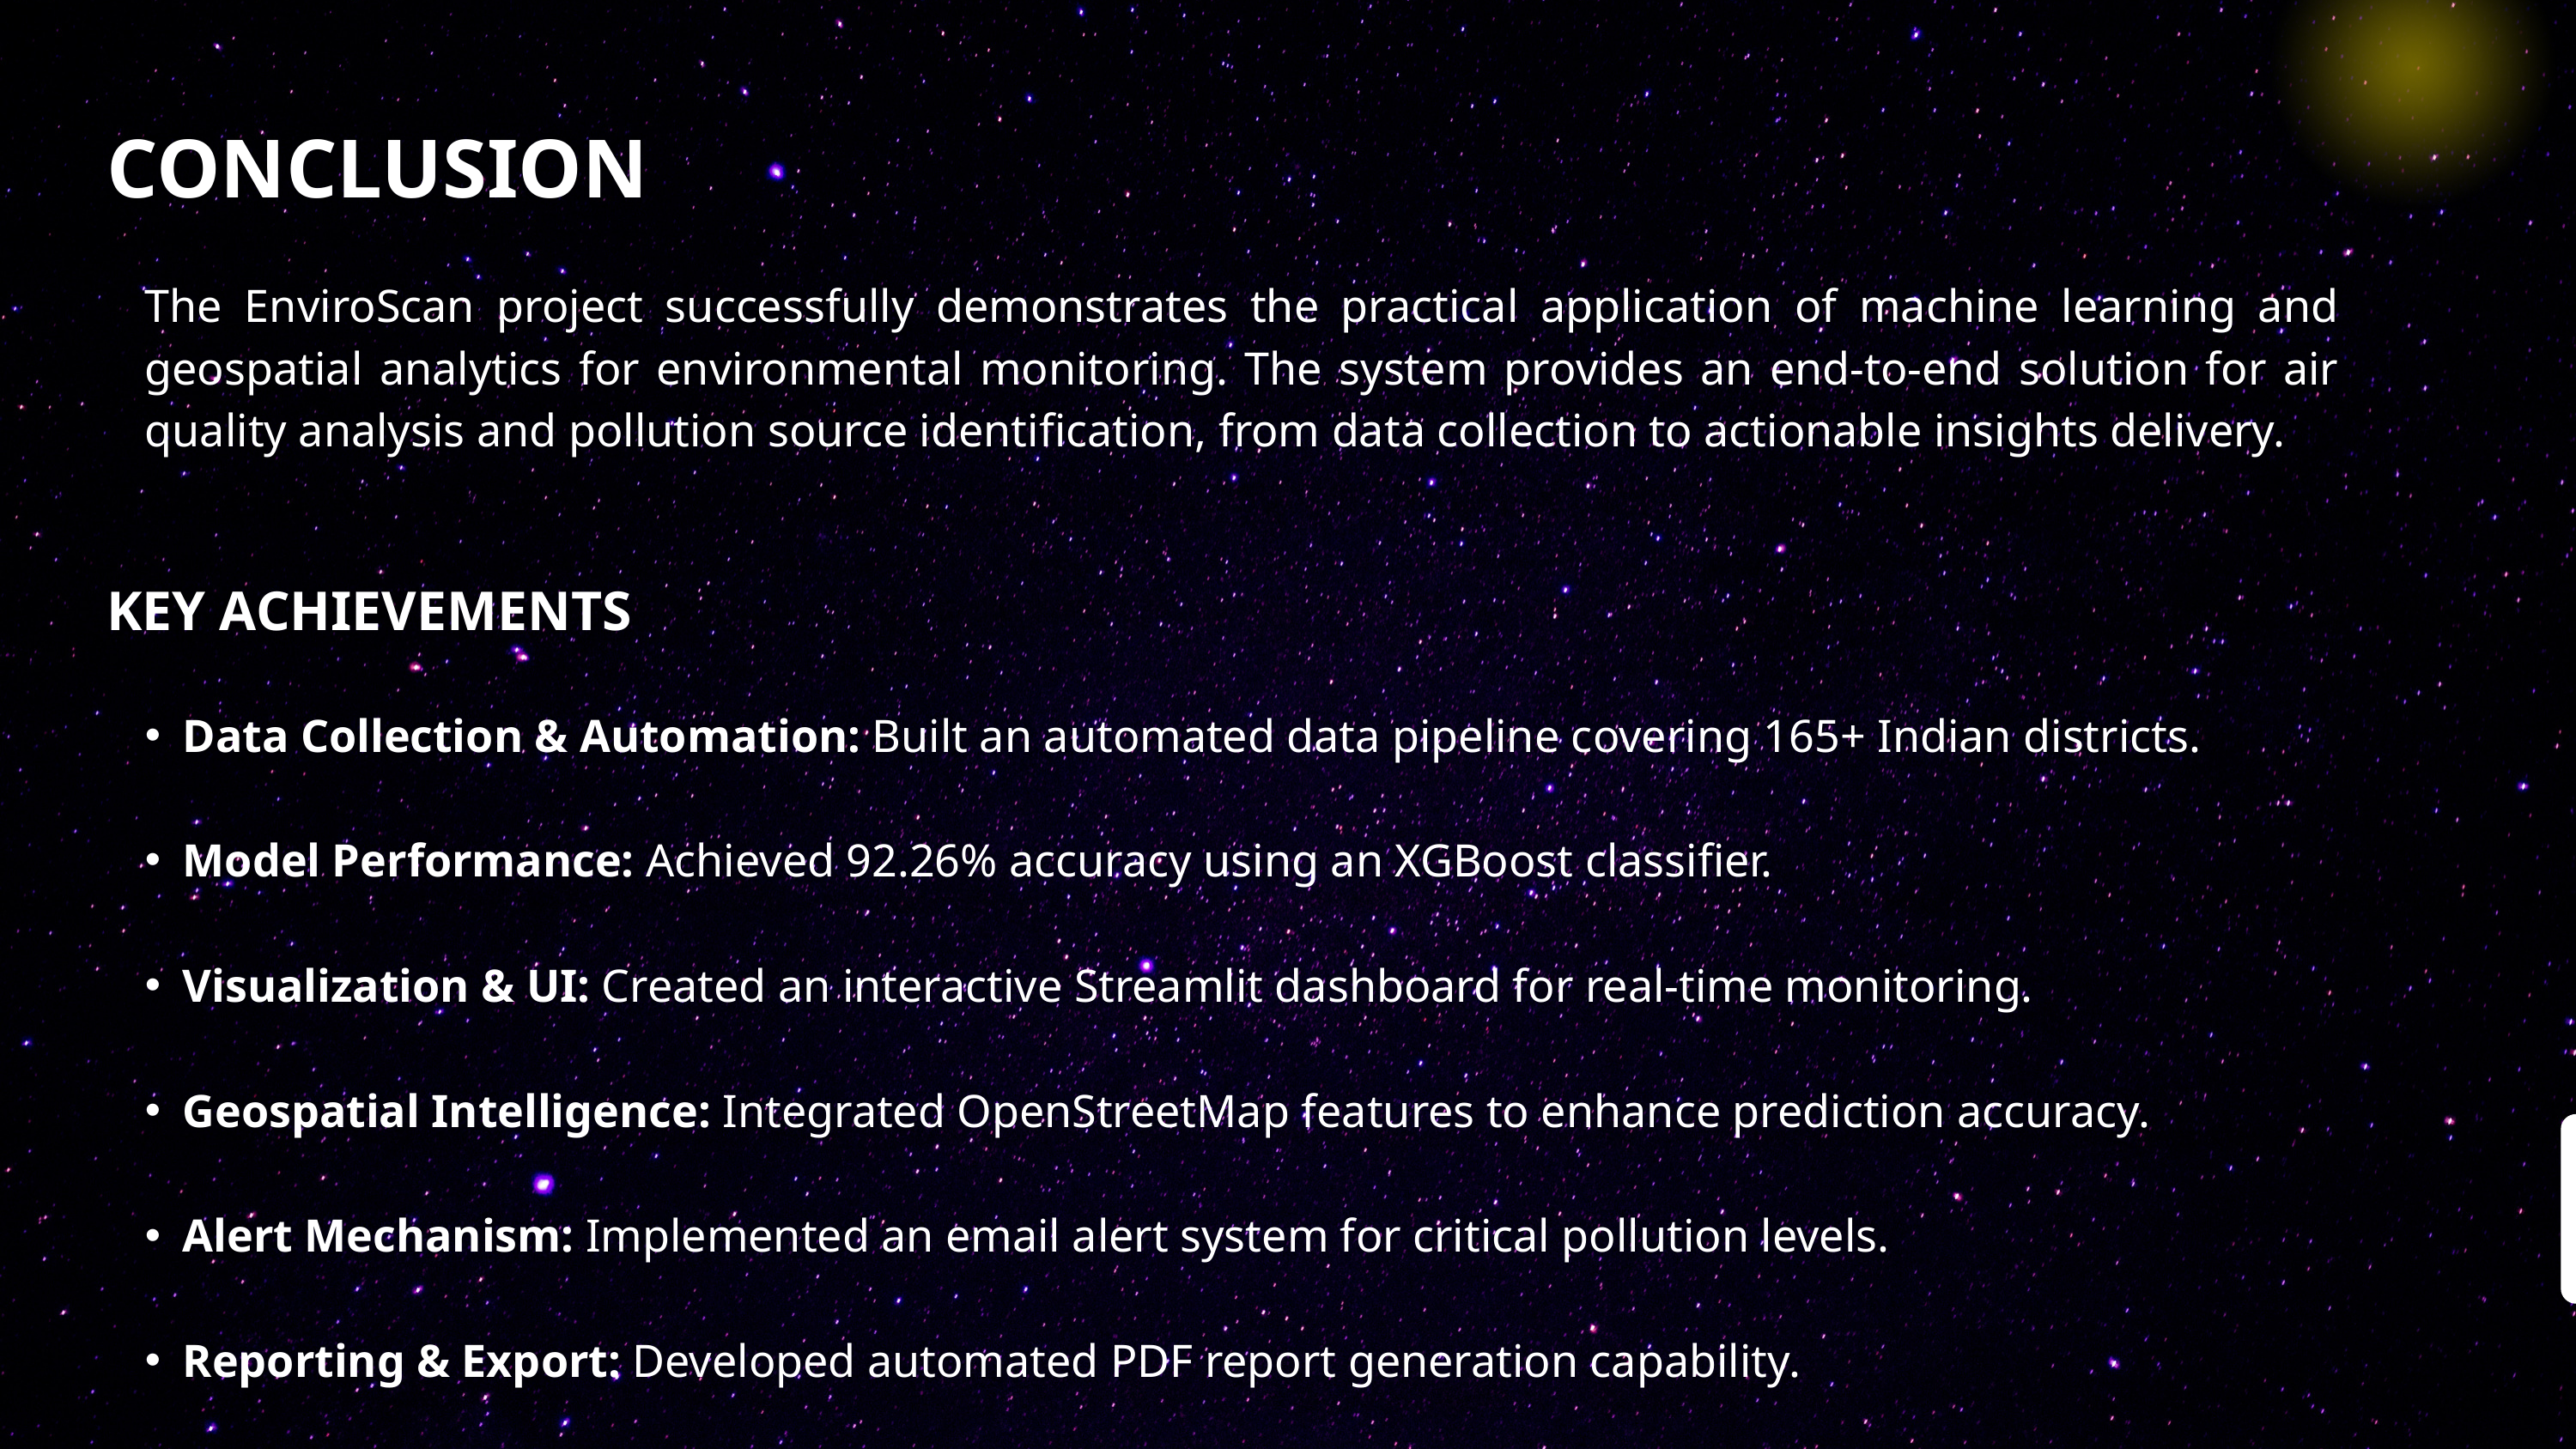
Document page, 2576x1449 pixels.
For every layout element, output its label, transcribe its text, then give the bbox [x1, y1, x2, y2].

text_box CONCLUSION [106, 119, 1531, 214]
text_box [2264, 0, 2561, 214]
text_box [0, 0, 2576, 1449]
text_box KEY ACHIEVEMENTS [106, 579, 1531, 642]
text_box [2561, 1113, 2576, 1304]
text_box Data Collection & Automation: Built an automated data pipeline covering 165+ Indian districts. Model Performance: Achieved 92.26% accuracy using an XGBoost classifier. Visualization & UI: Created an interactive Streamlit dashboard for real-time monitoring. Geospatial Intelligence: Integrated OpenStreetMap features to enhance prediction accuracy. Alert Mechanism: Implemented an email alert system for critical pollution levels. Reporting & Export: Developed automated PDF report generation capability. [106, 698, 2303, 1449]
text_box The EnviroScan project successfully demonstrates the practical application of machine learning and geospatial analytics for environmental monitoring. The system provides an end-to-end solution for air quality analysis and pollution source identification, from data collection to actionable insights delivery. [144, 268, 2341, 457]
